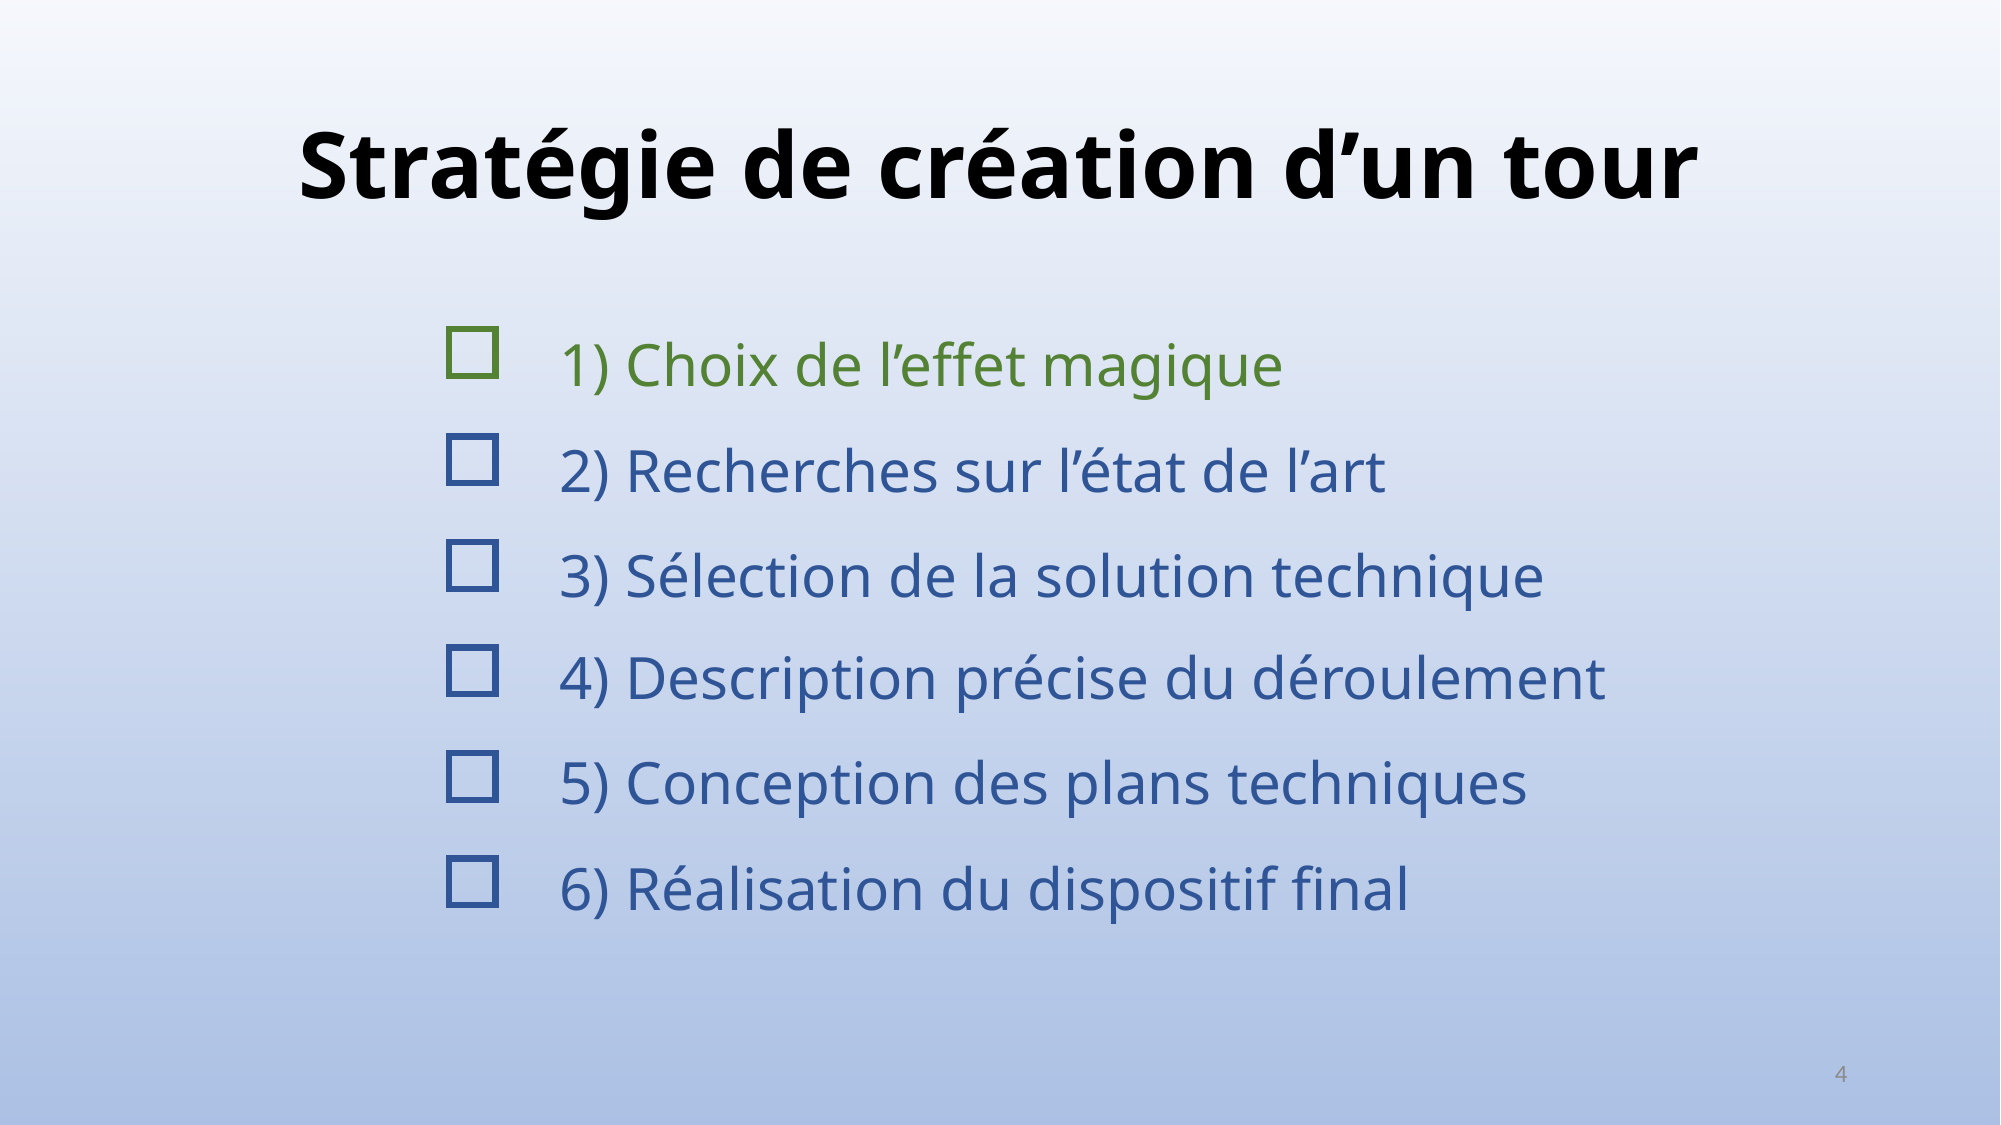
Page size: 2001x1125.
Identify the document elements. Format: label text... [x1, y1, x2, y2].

text_box 4) Description précise du déroulement [544, 633, 1623, 719]
text_box [448, 328, 497, 377]
text_box 6) Réalisation du dispositif final [544, 844, 1764, 930]
text_box [448, 436, 497, 484]
text_box [448, 541, 497, 590]
text_box 2) Recherches sur l’état de l’art [544, 426, 1689, 512]
title Stratégie de création d’un tour [137, 59, 1863, 278]
text_box 3) Sélection de la solution technique [544, 532, 1764, 617]
text_box [448, 752, 497, 801]
slide_number 4 [1412, 1042, 1863, 1103]
text_box 1) Choix de l’effet magique [544, 321, 1689, 406]
text_box [448, 646, 497, 695]
text_box [448, 857, 497, 906]
text_box 5) Conception des plans techniques [544, 739, 1764, 824]
